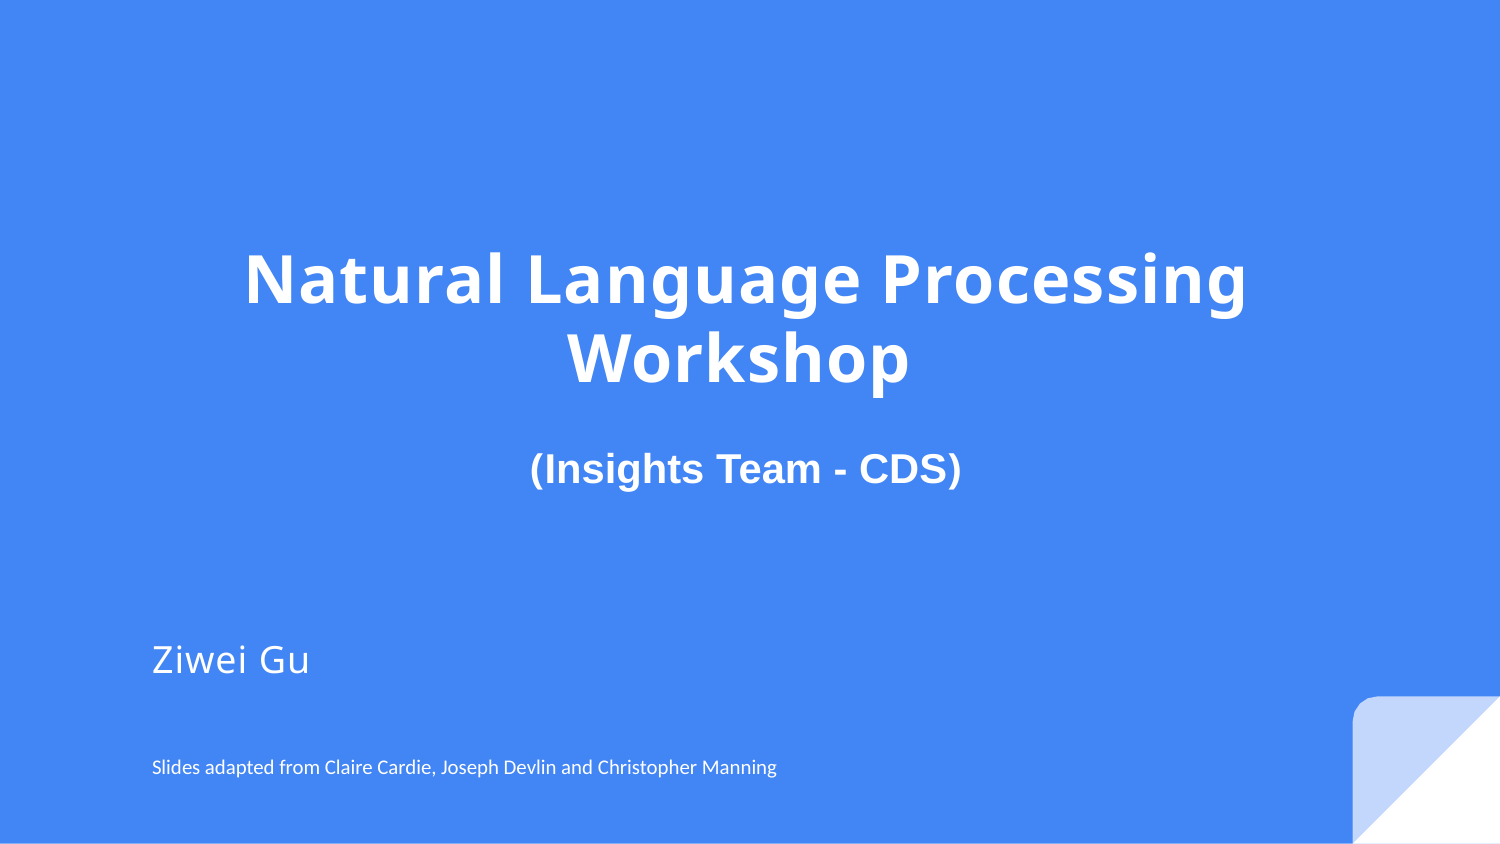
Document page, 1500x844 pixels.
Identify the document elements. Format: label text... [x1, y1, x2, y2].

text_box Ziwei Gu [149, 634, 500, 682]
text_box Slides adapted from Claire Cardie, Joseph Devlin and Christopher Manning [137, 746, 813, 787]
text_box Natural Language Processing Workshop (Insights Team - CDS) [93, 231, 1384, 492]
